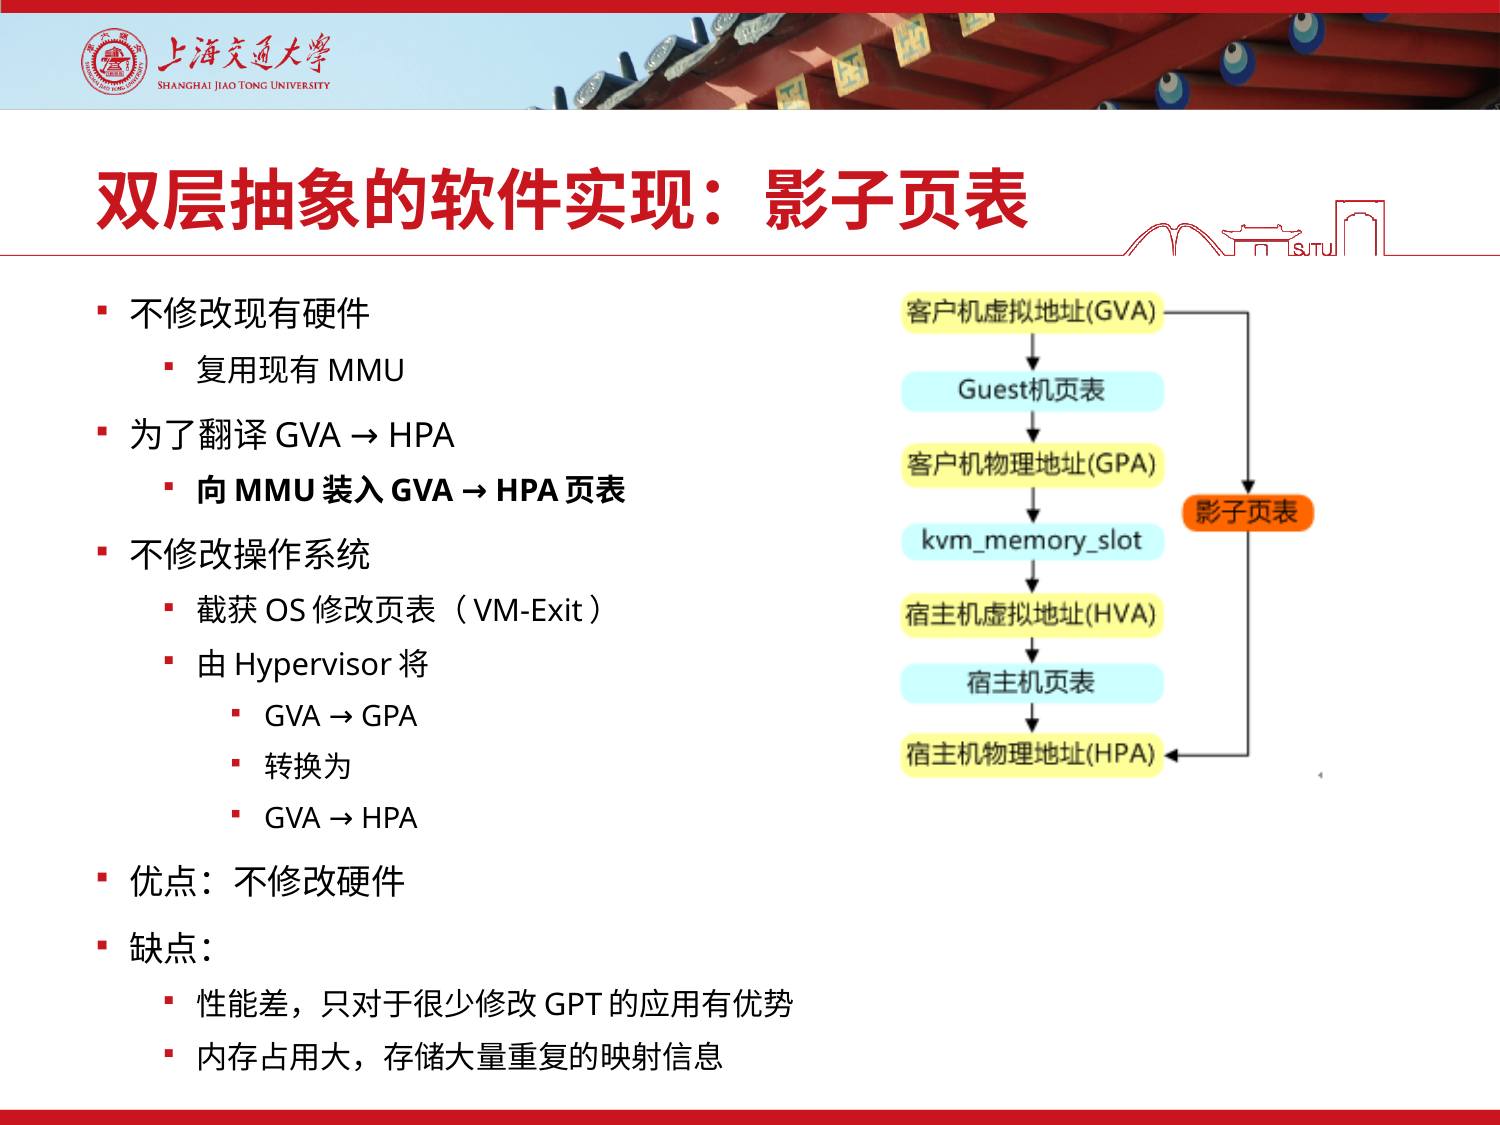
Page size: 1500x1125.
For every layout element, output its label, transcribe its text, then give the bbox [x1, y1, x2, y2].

list 不修改现有硬件 复用现有MMU 为了翻译GVA → HPA 向MMU装入GVA → HPA页表 不修改操作系统 截获OS修改页表（VM-Exit） 由Hypervisor将 GVA → GPA 转换为 GVA → HPA 优点：不修改硬件 缺点： 性能差，只对于很少修改GPT的应用有优势 内存占用大，存储大量重复的映射信息 [81, 276, 1455, 1084]
picture [0, 0, 1500, 110]
picture [0, 200, 1500, 256]
picture [881, 276, 1340, 792]
title 双层抽象的软件实现：影子页表 [81, 159, 1455, 254]
